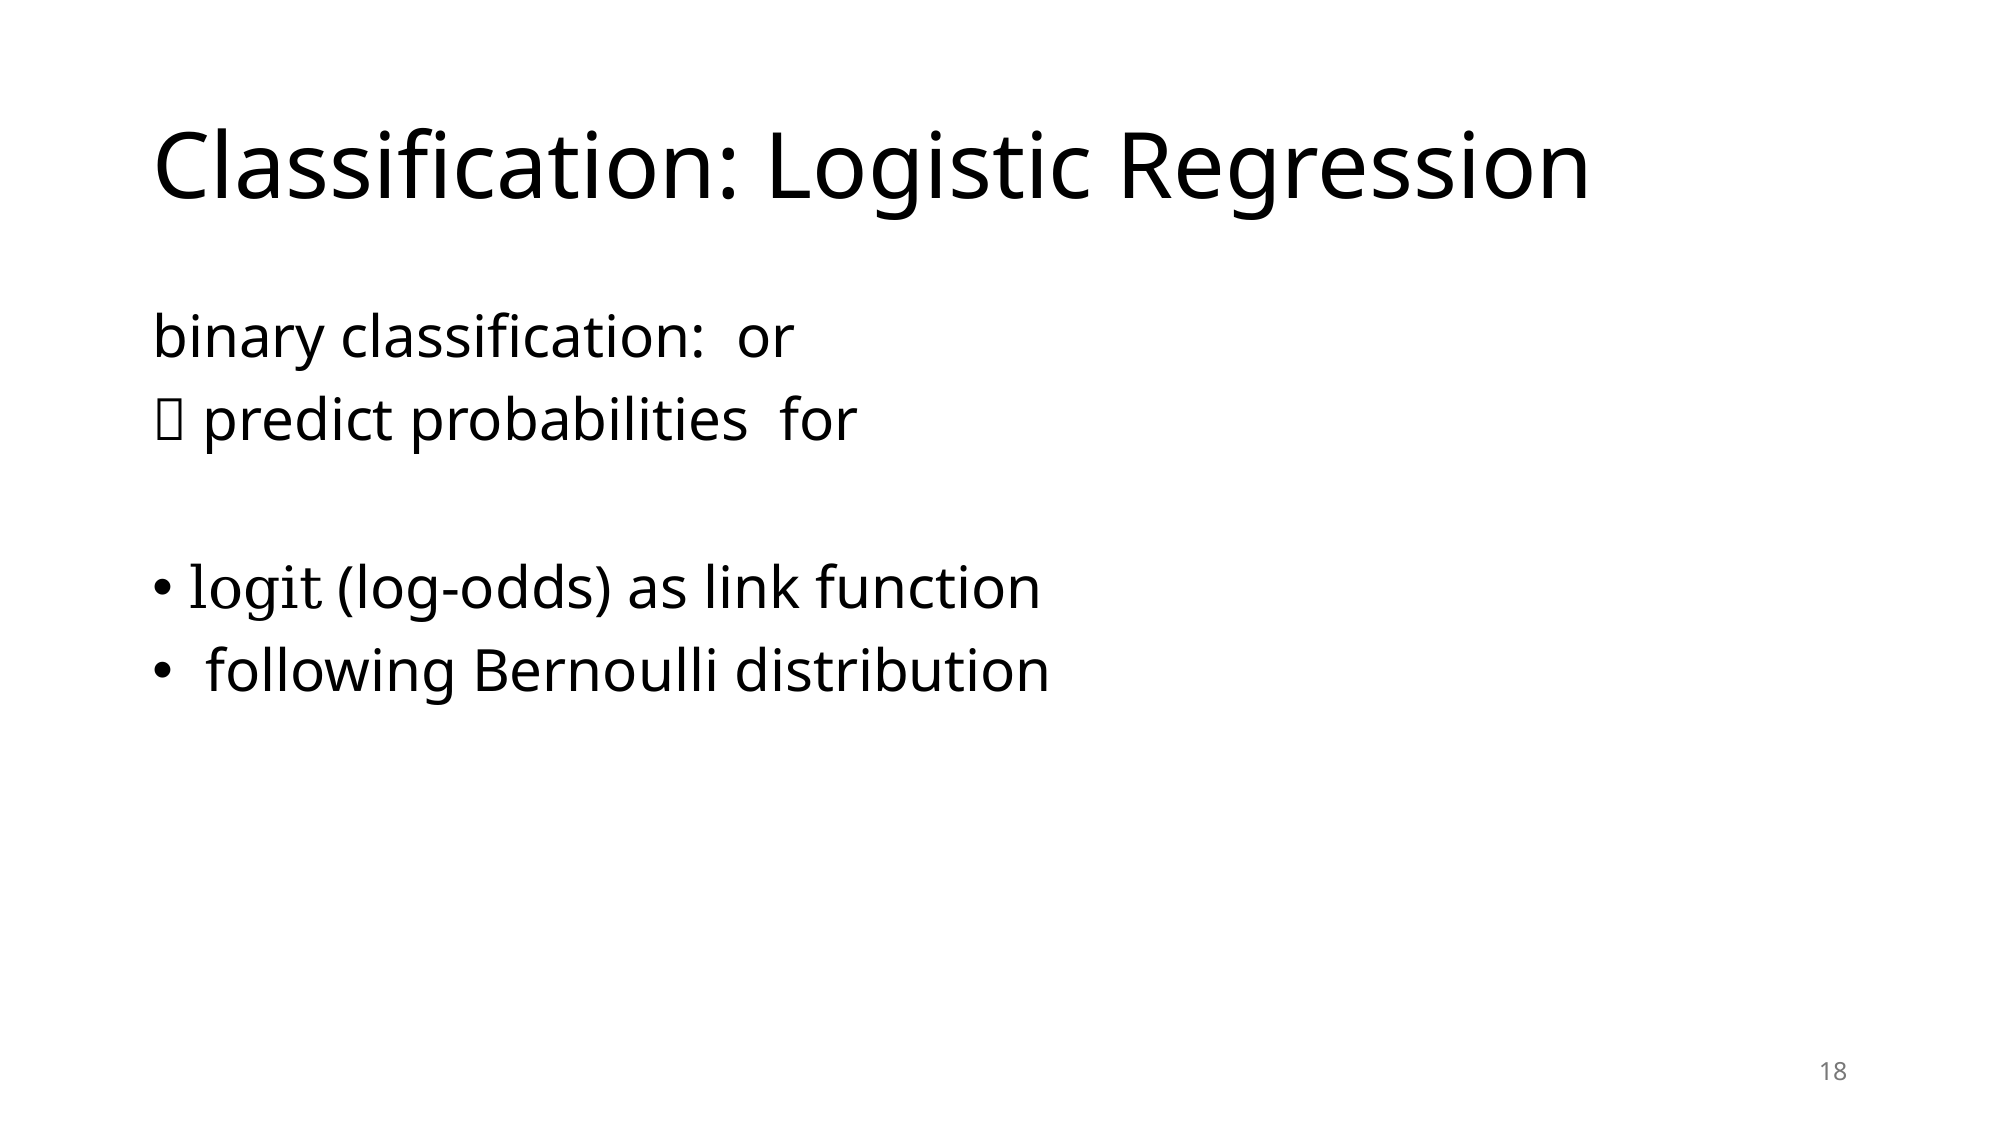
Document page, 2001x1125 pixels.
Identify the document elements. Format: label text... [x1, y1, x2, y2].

slide_number 18 [1412, 1042, 1863, 1103]
title Classification: Logistic Regression [137, 59, 1863, 278]
